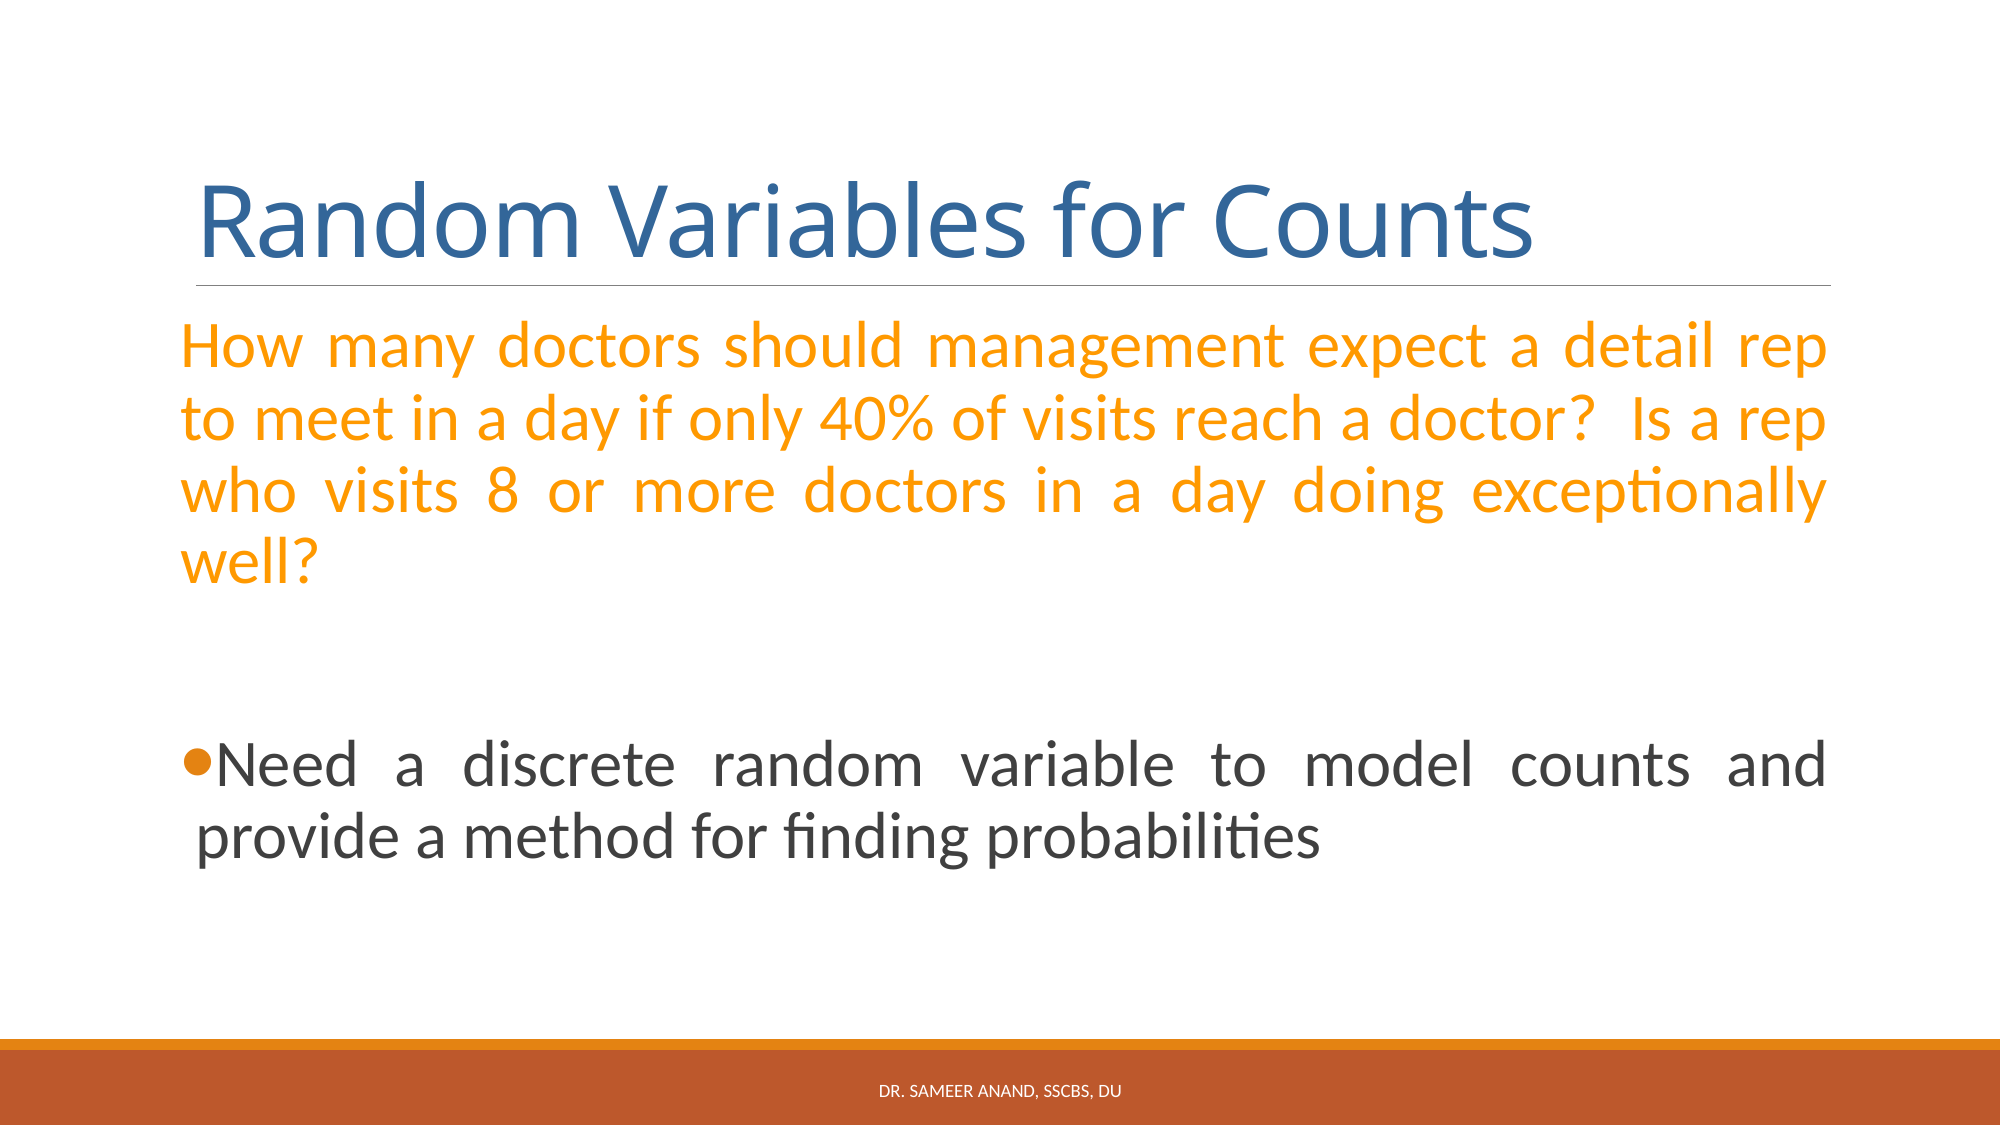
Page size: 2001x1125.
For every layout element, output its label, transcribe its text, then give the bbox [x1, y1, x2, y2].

title Random Variables for Counts [180, 47, 1830, 285]
list How many doctors should management expect a detail rep to meet in a day if only 40% of visits reach a doctor? Is a rep who visits 8 or more doctors in a day doing exceptionally well? Need a discrete random variable to model counts and provide a method for finding probabilities [180, 302, 1830, 963]
footer Dr. Sameer Anand, SSCBS, DU [604, 1059, 1396, 1120]
